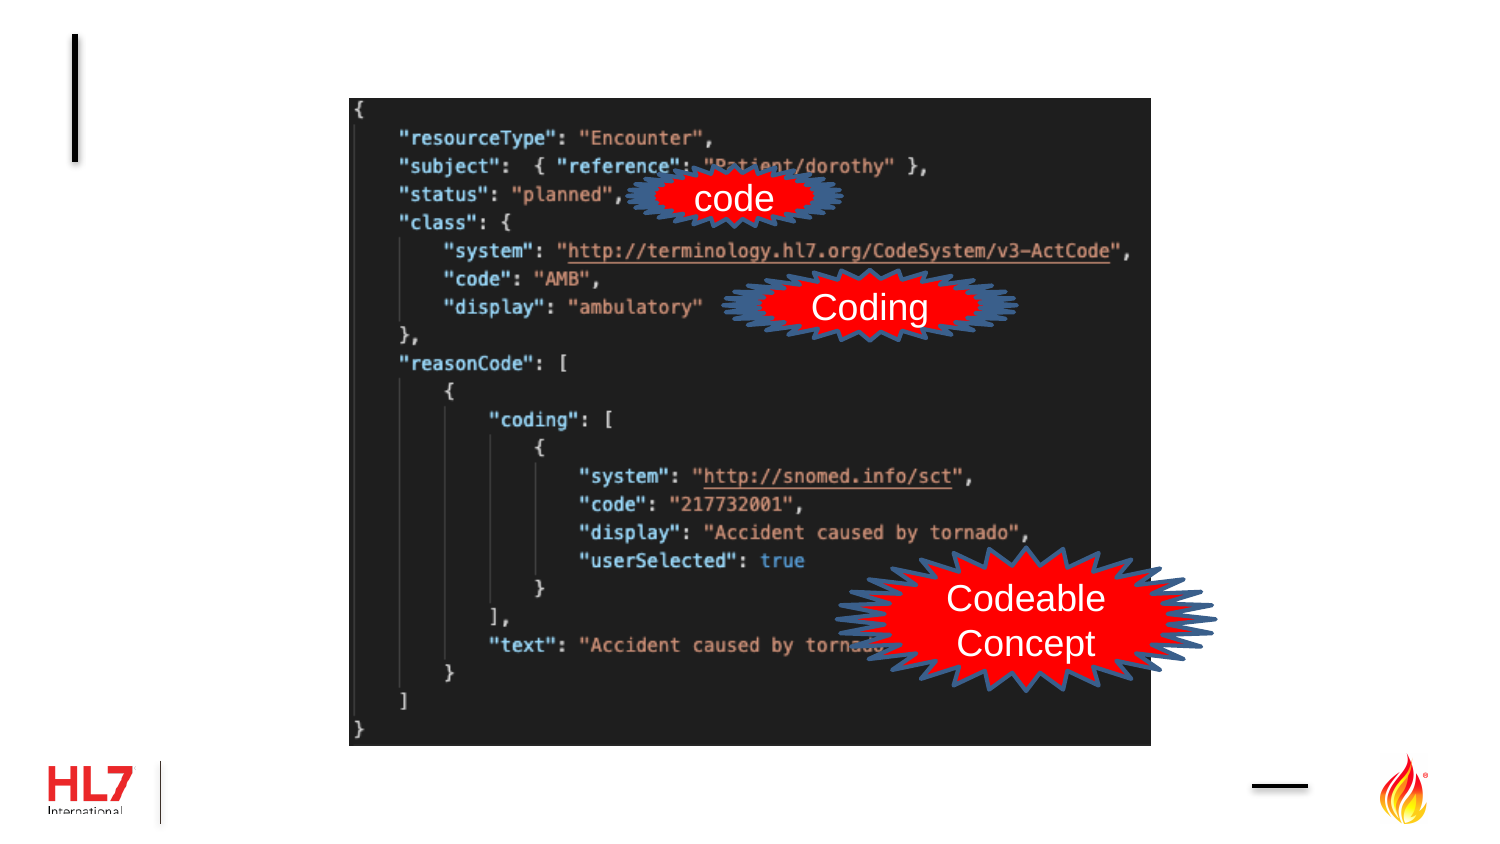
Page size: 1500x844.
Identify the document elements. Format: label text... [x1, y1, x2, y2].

picture [1380, 753, 1428, 824]
picture [348, 98, 1151, 746]
text_box CodeableConcept [1157, 577, 1218, 662]
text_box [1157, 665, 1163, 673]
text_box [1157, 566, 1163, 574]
